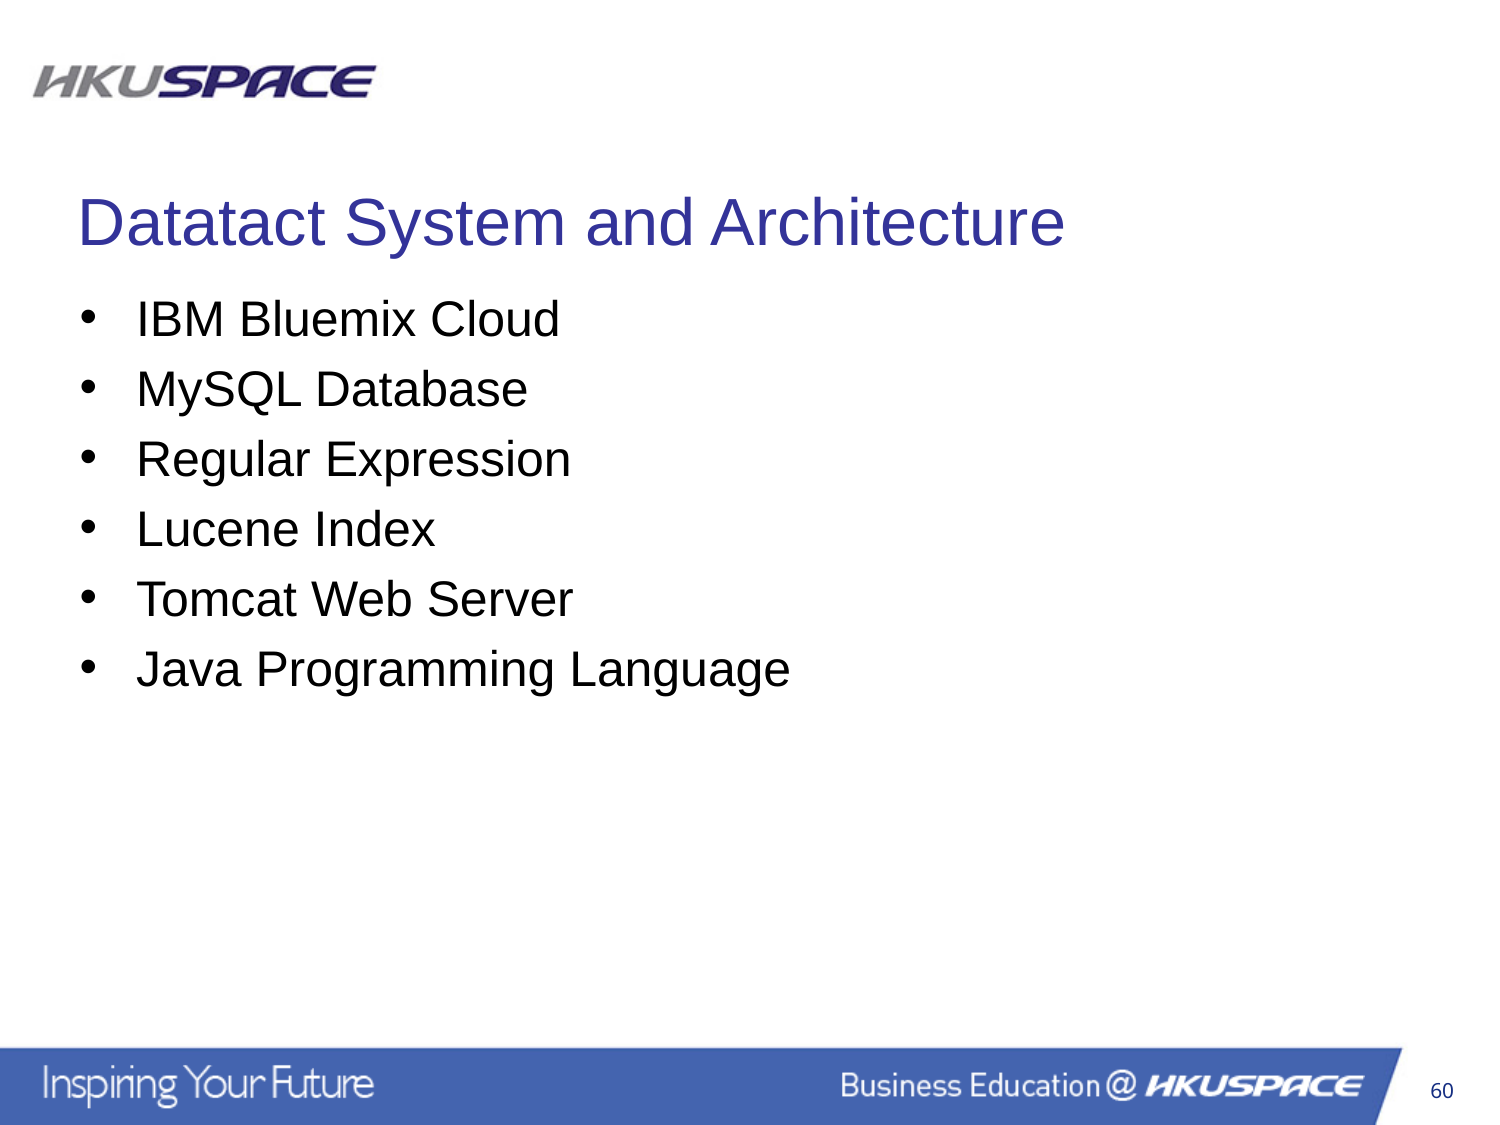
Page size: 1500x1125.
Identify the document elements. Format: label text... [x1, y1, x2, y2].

slide_number 60 [1415, 1070, 1499, 1125]
text_box IBM Bluemix Cloud MySQL Database Regular Expression Lucene Index Tomcat Web Server Java Programming Language [64, 278, 1436, 1012]
picture [0, 0, 1500, 1125]
title Datatact System and Architecture [62, 101, 1388, 266]
